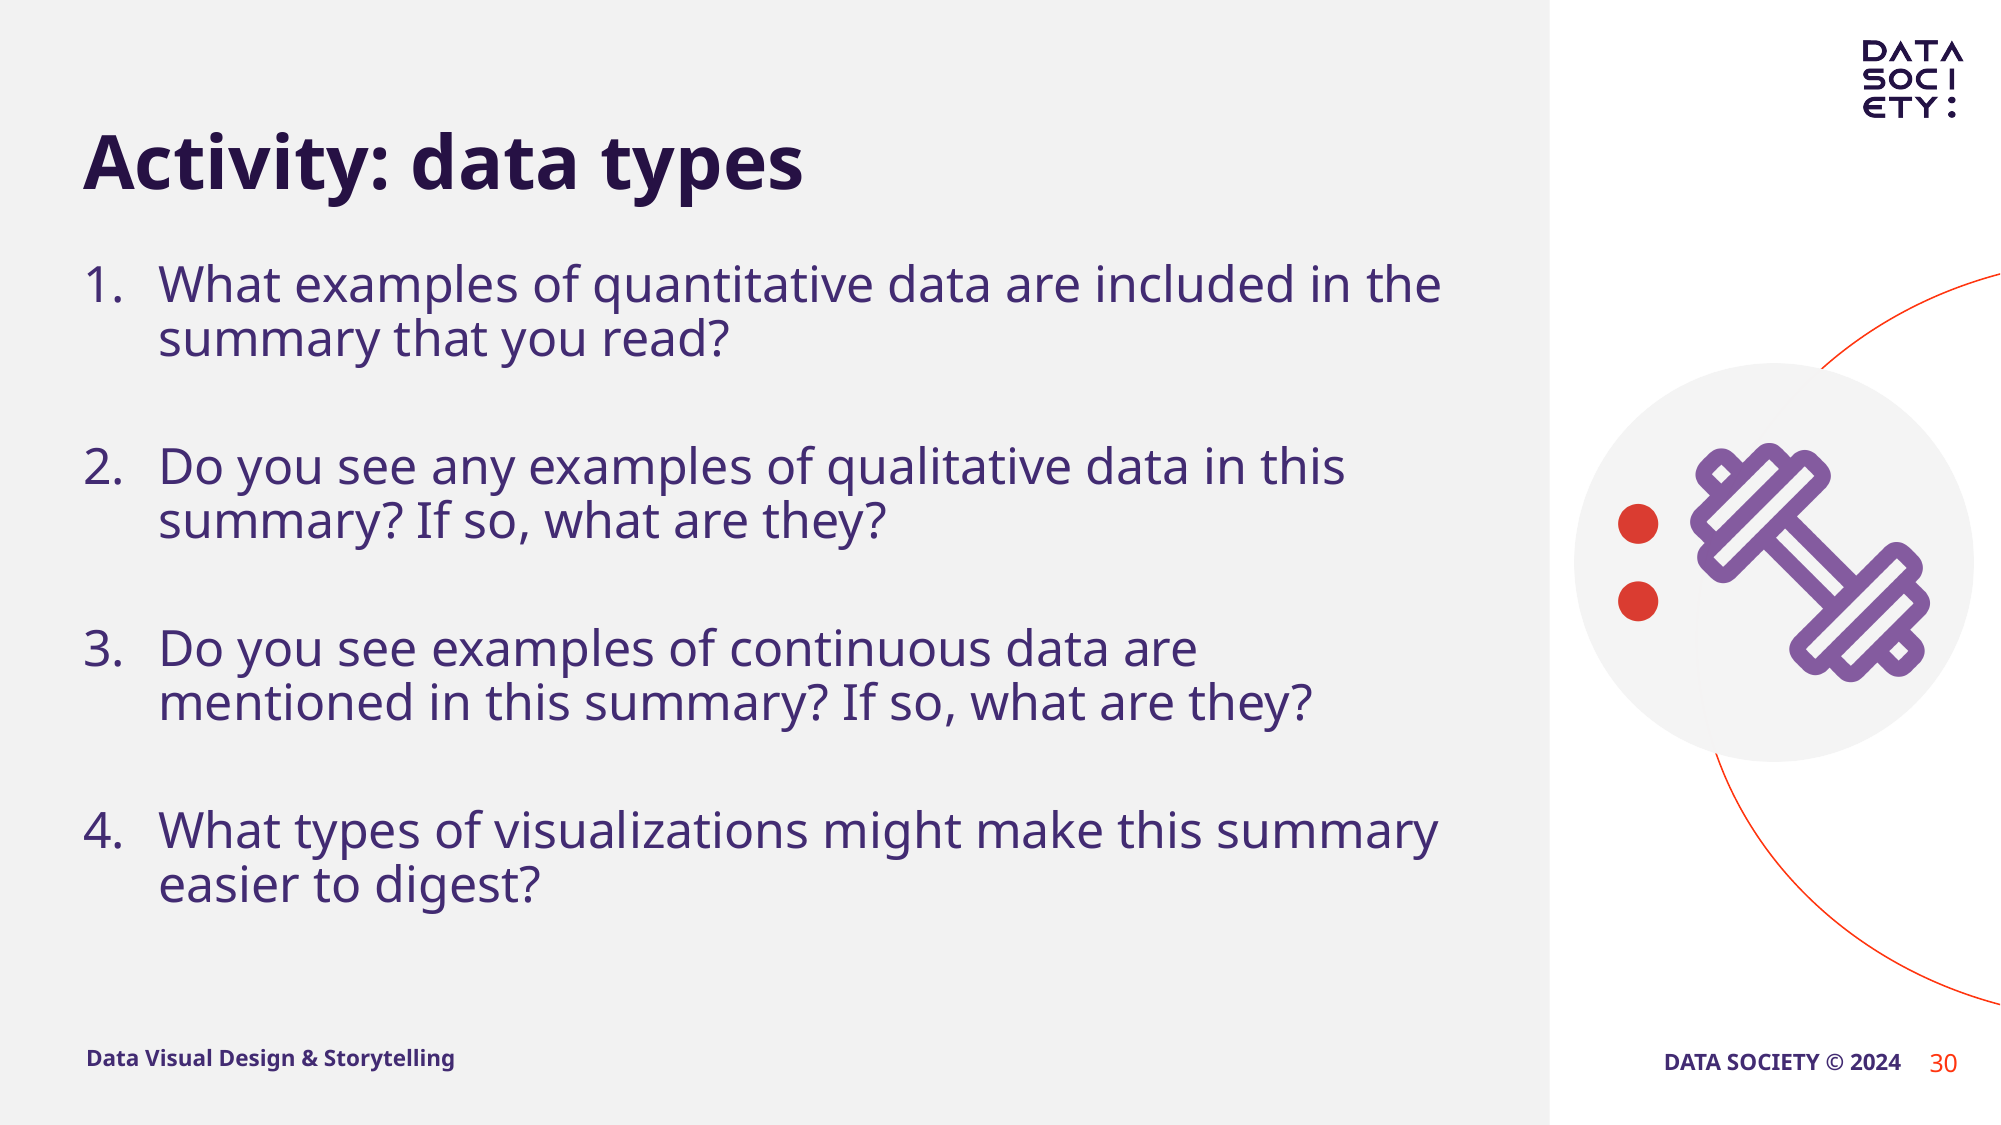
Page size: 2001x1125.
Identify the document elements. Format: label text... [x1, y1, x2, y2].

list What examples of quantitative data are included in the summary that you read? Do you see any examples of qualitative data in this summary? If so, what are they? Do you see examples of continuous data are mentioned in this summary? If so, what are they? What types of visualizations might make this summary easier to digest? [68, 252, 1482, 1000]
picture [1574, 363, 1974, 762]
title Activity: data types [68, 86, 1932, 212]
picture [1863, 40, 1964, 118]
slide_number 30 [1853, 1033, 1974, 1097]
